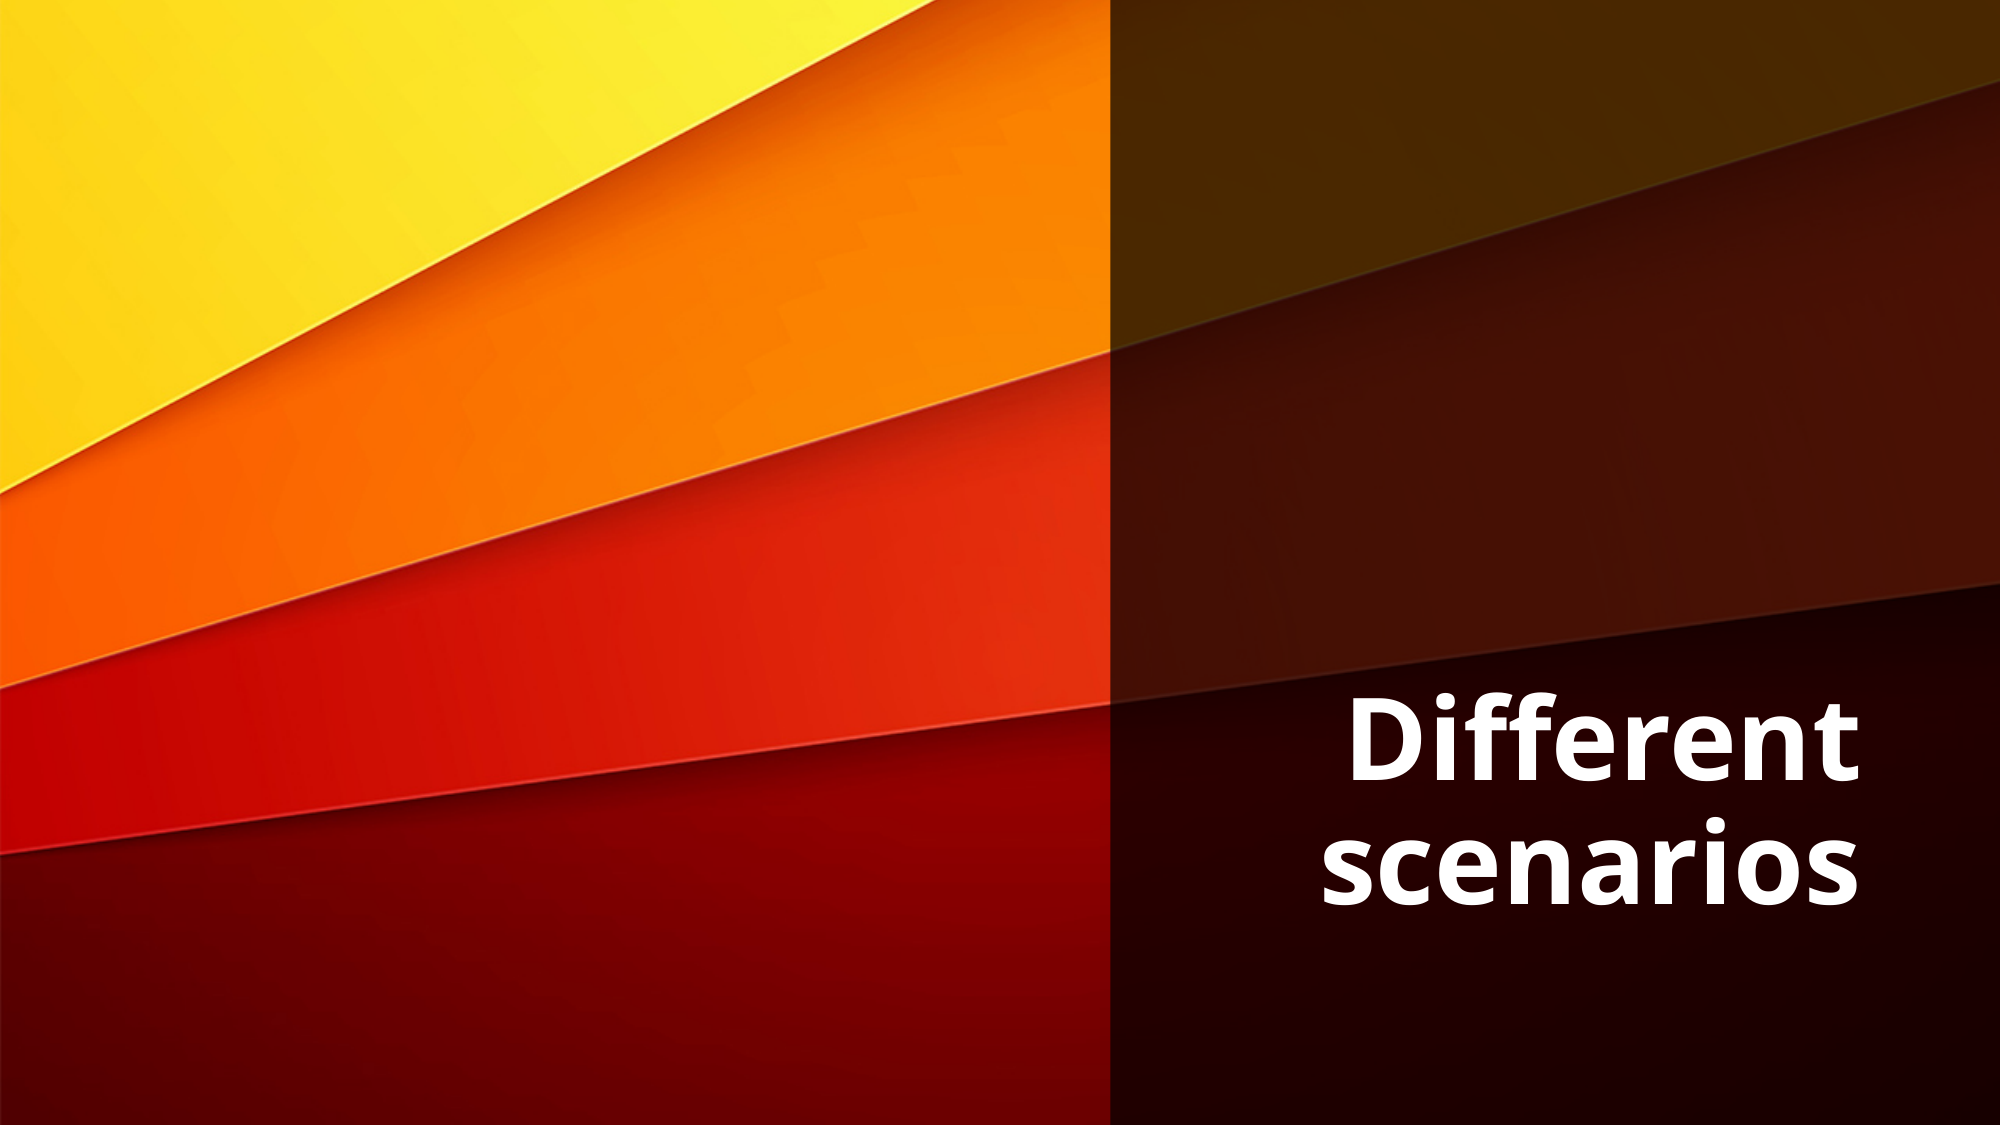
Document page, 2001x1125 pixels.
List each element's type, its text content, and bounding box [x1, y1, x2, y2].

title Different scenarios [1187, 643, 1863, 930]
picture [0, 0, 2000, 1125]
